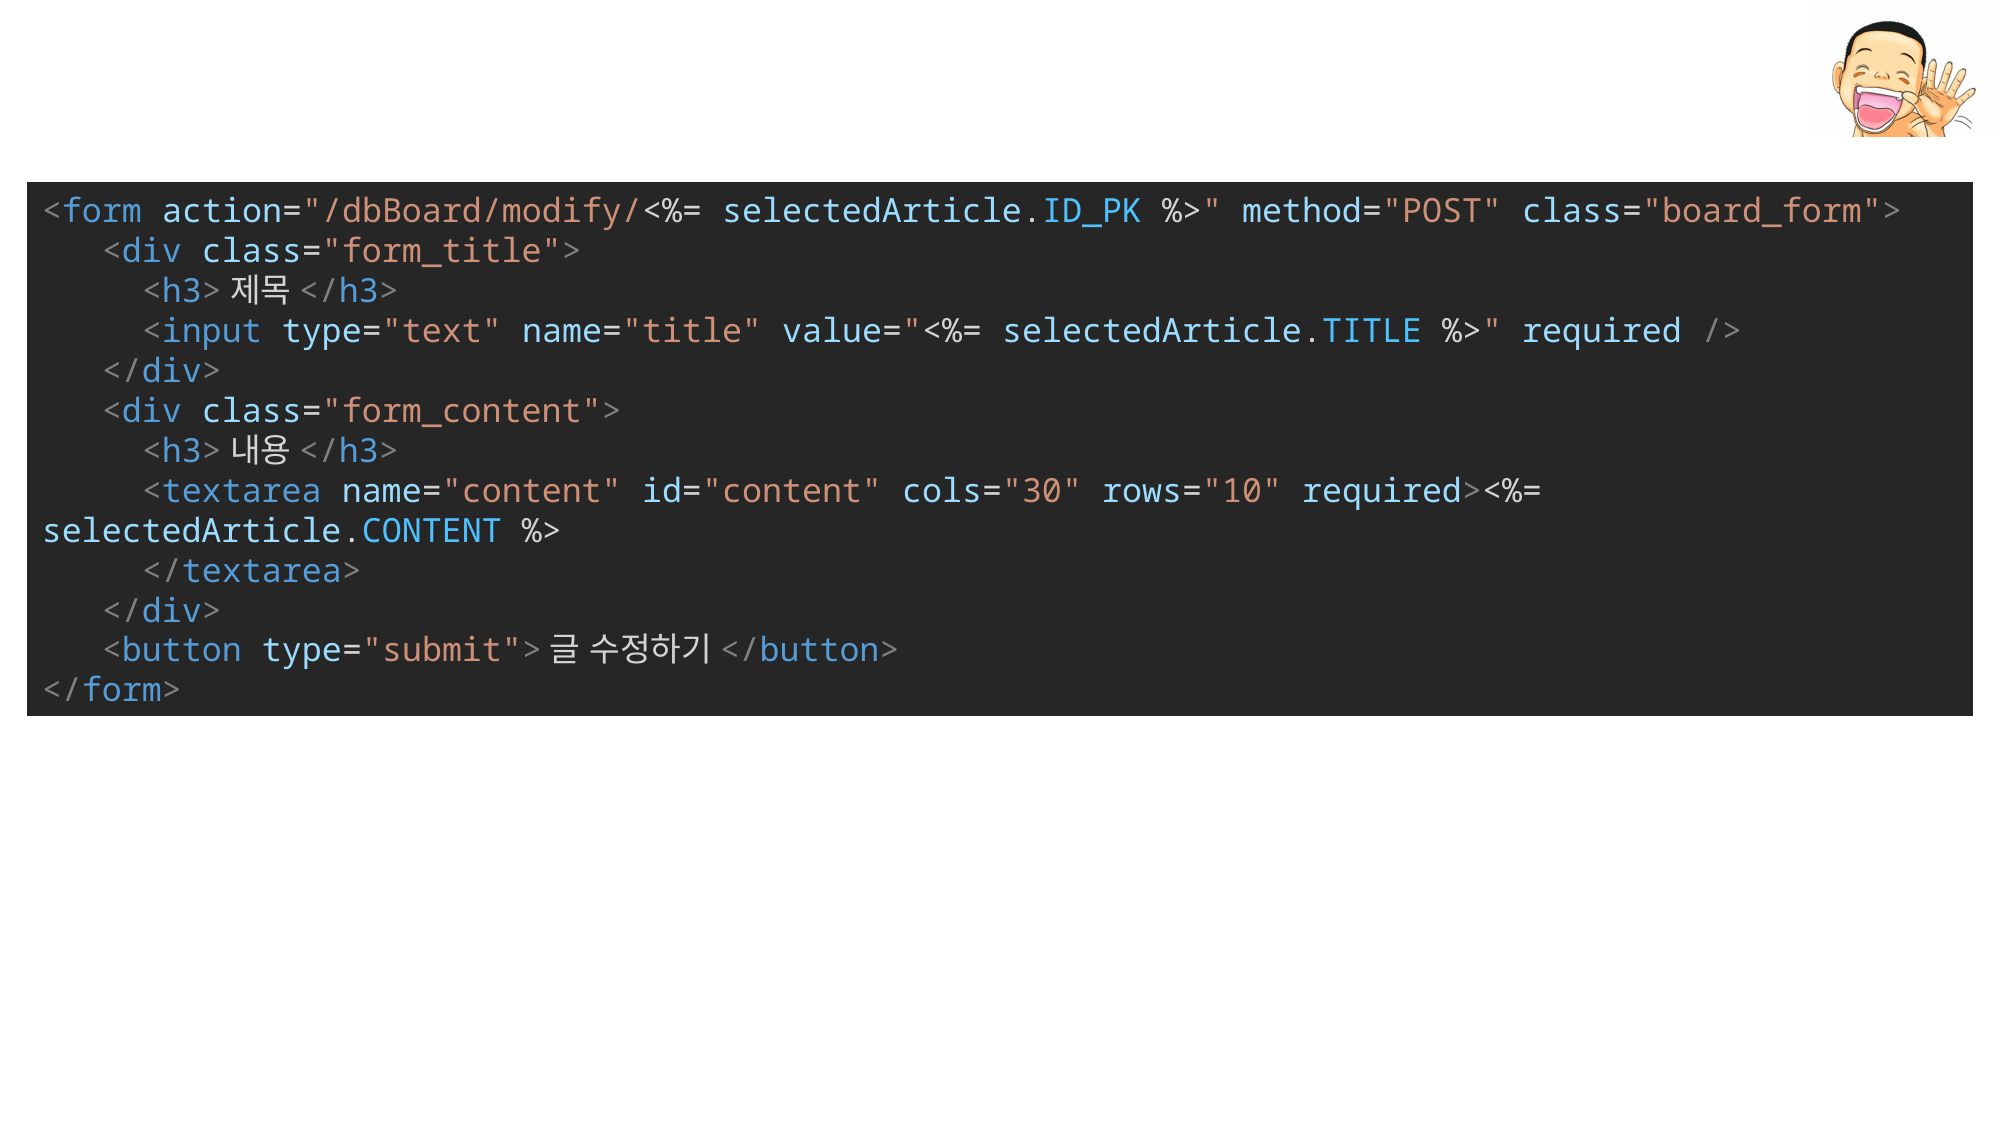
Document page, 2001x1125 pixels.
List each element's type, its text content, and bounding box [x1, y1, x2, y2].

text_box <form action="/dbBoard/modify/<%= selectedArticle.ID_PK %>" method="POST" class="board_form"> <div class="form_title"> <h3>제목</h3> <input type="text" name="title" value="<%= selectedArticle.TITLE %>" required /> </div> <div class="form_content"> <h3>내용</h3> <textarea name="content" id="content" cols="30" rows="10" required><%= selectedArticle.CONTENT %> </textarea> </div> <button type="submit">글 수정하기</button> </form> [27, 182, 1973, 716]
picture [1808, 0, 2000, 137]
